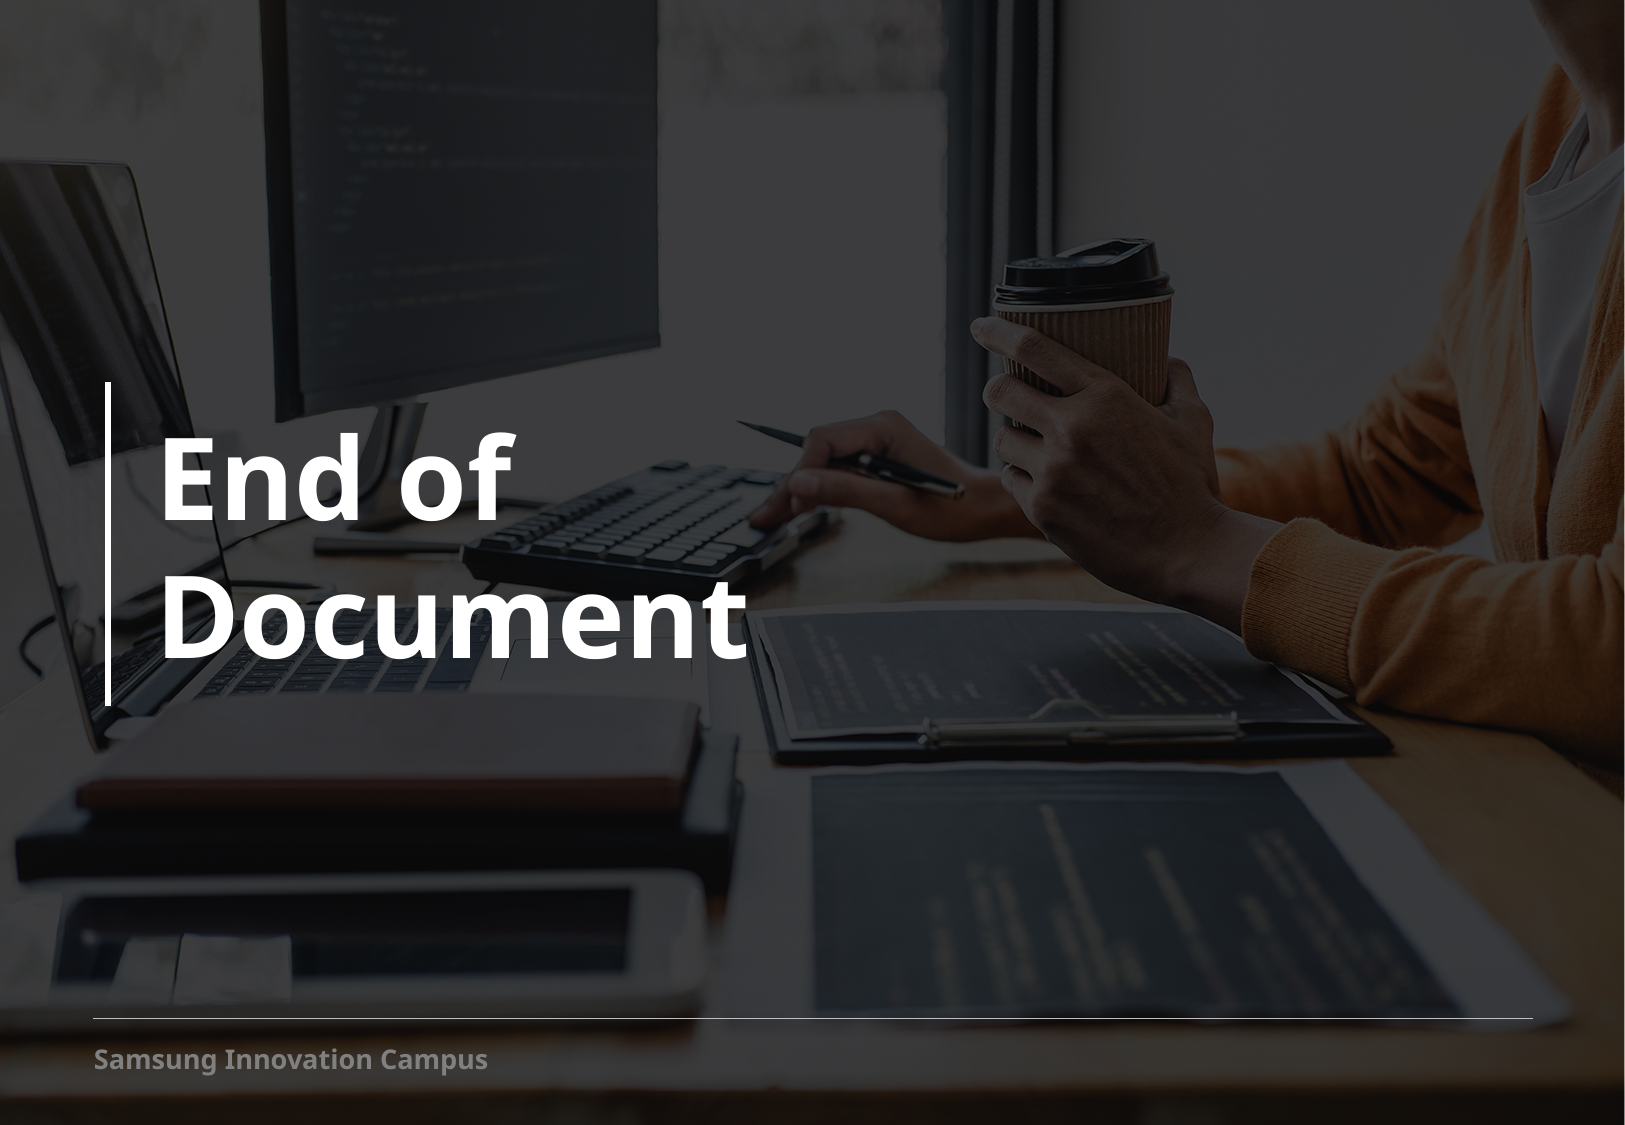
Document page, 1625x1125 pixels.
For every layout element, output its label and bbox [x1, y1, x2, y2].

text_box [0, 0, 1625, 1125]
